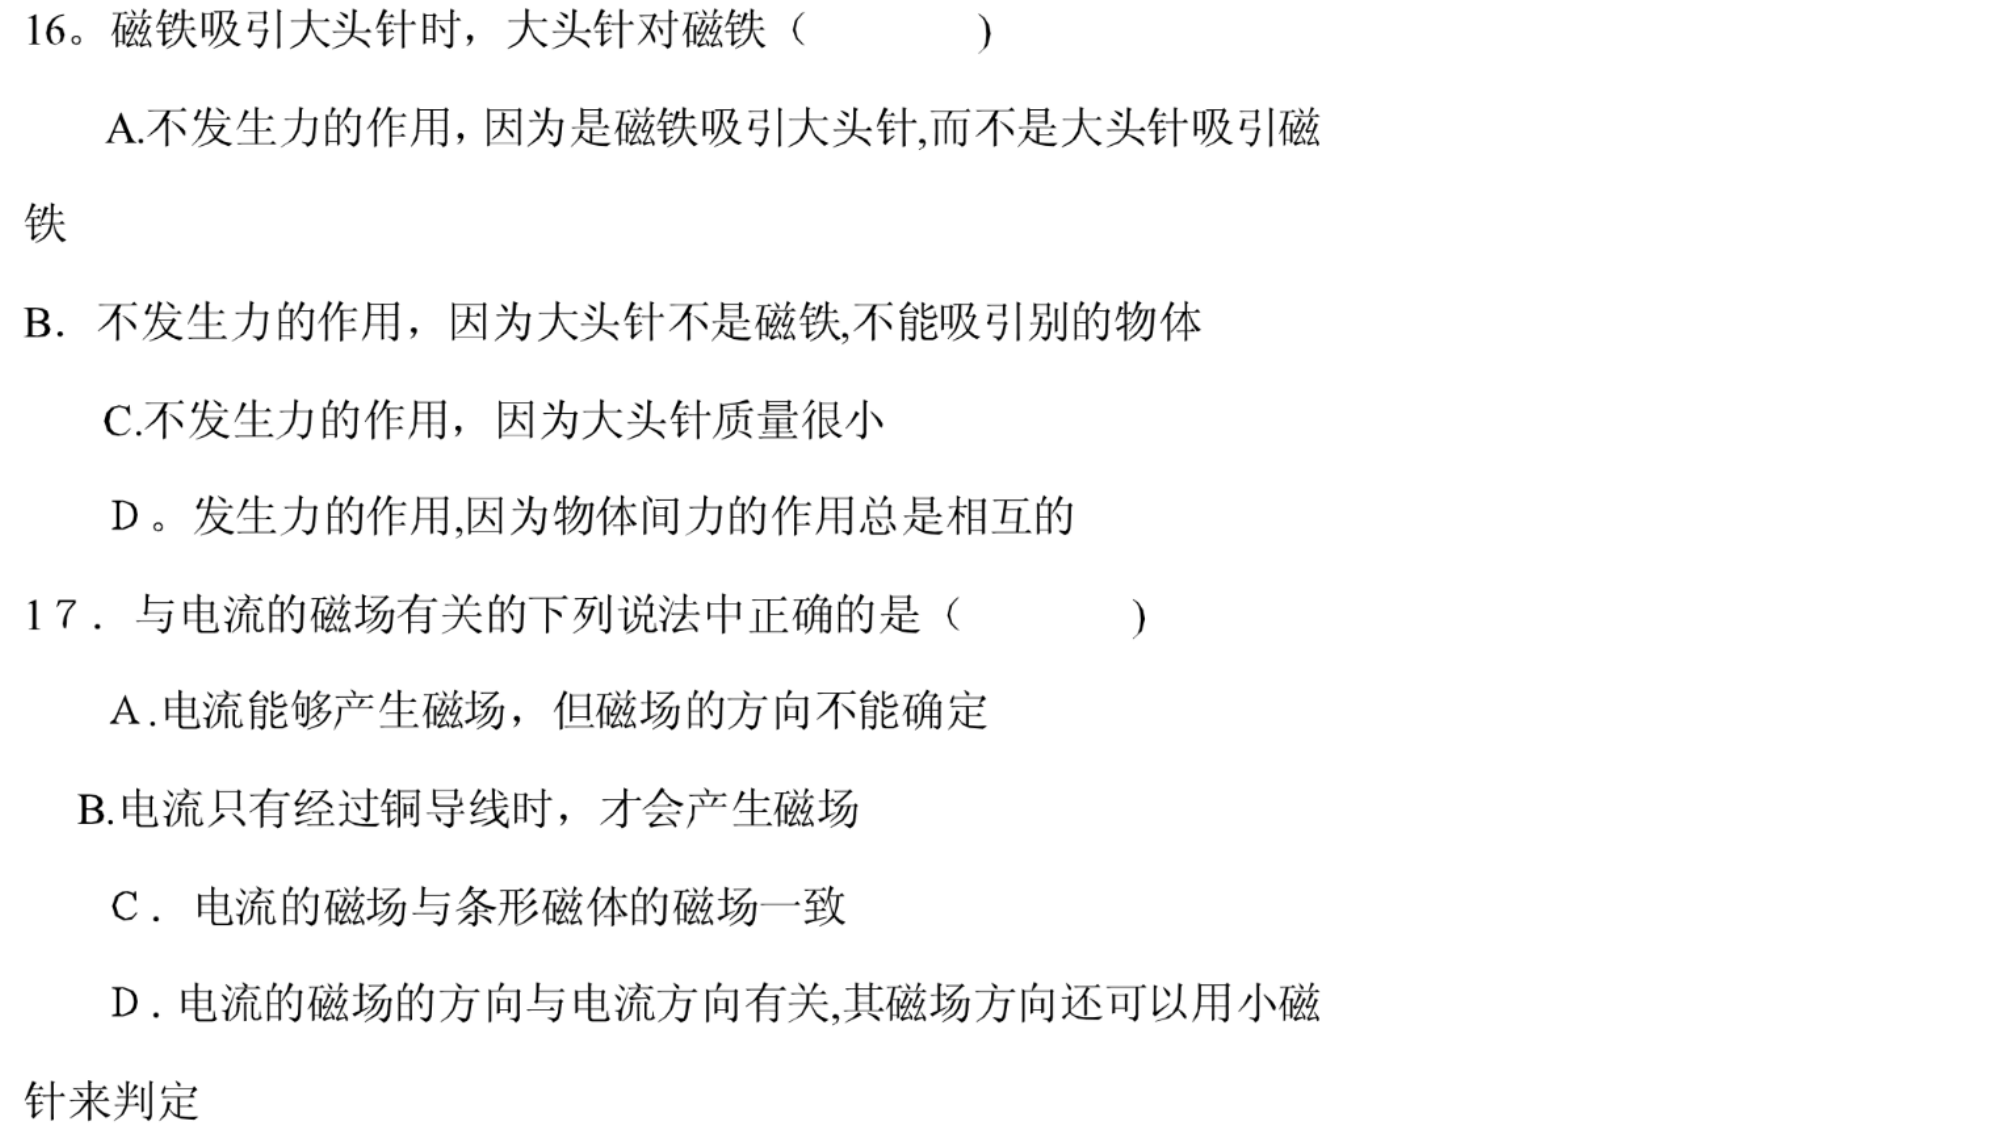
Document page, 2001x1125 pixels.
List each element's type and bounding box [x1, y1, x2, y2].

picture [0, 0, 1334, 1125]
